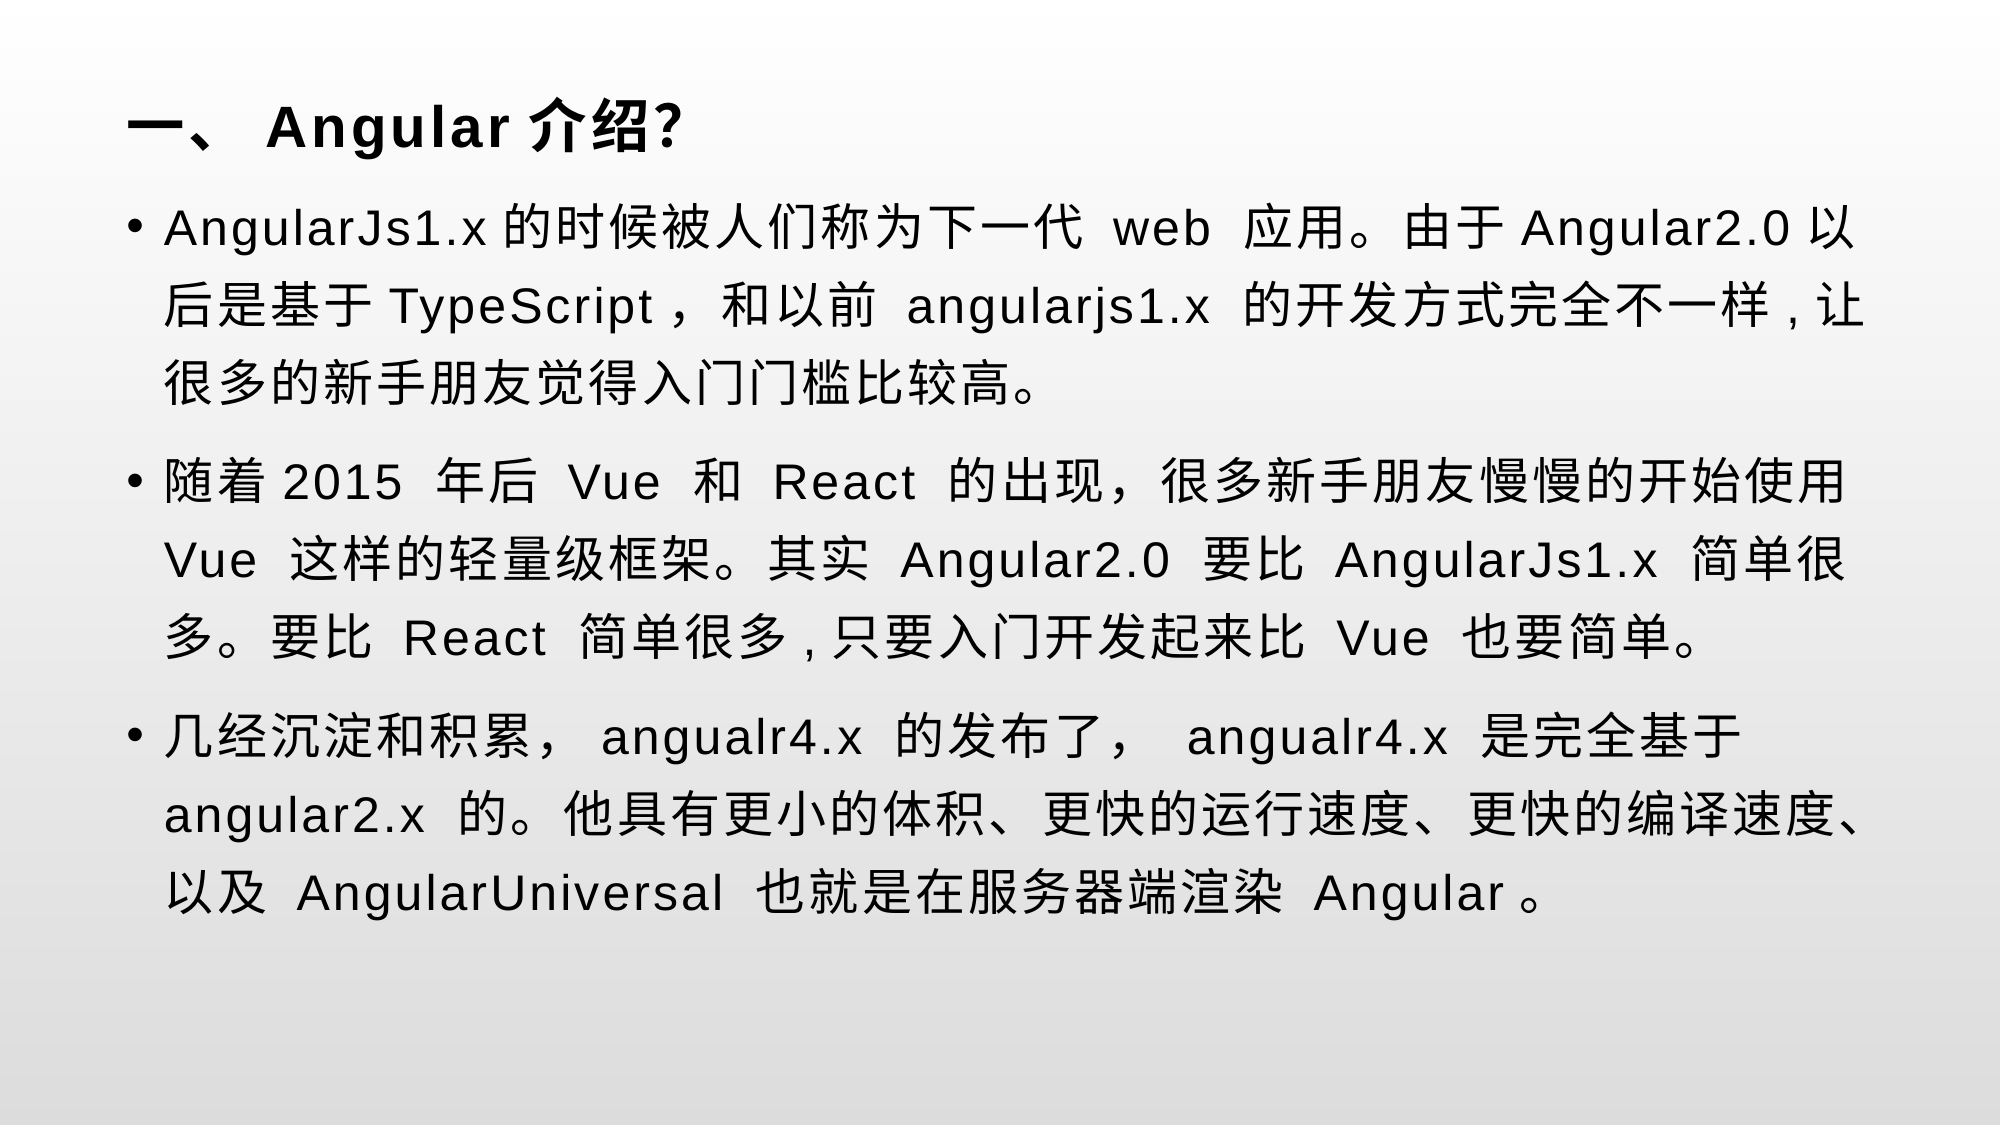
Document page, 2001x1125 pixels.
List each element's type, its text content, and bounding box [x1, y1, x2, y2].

title 一、Angular介绍？ [109, 70, 1891, 177]
list AngularJs1.x的时候被人们称为下一代 web 应用。由于Angular2.0以后是基于TypeScript，和以前 angularjs1.x 的开发方式完全不一样,让很多的新手朋友觉得入门门槛比较高。 随着2015 年后 Vue 和 React 的出现，很多新手朋友慢慢的开始使用 Vue 这样的轻量级框架。其实 Angular2.0 要比 AngularJs1.x 简单很多。要比 React 简单很多,只要入门开发起来比 Vue 也要简单。 几经沉淀和积累，angualr4.x 的发布了， angualr4.x 是完全基于 angular2.x 的。他具有更小的体积、更快的运行速度、更快的编译速度、以及 AngularUniversal 也就是在服务器端渲染 Angular。 [109, 177, 1891, 1005]
